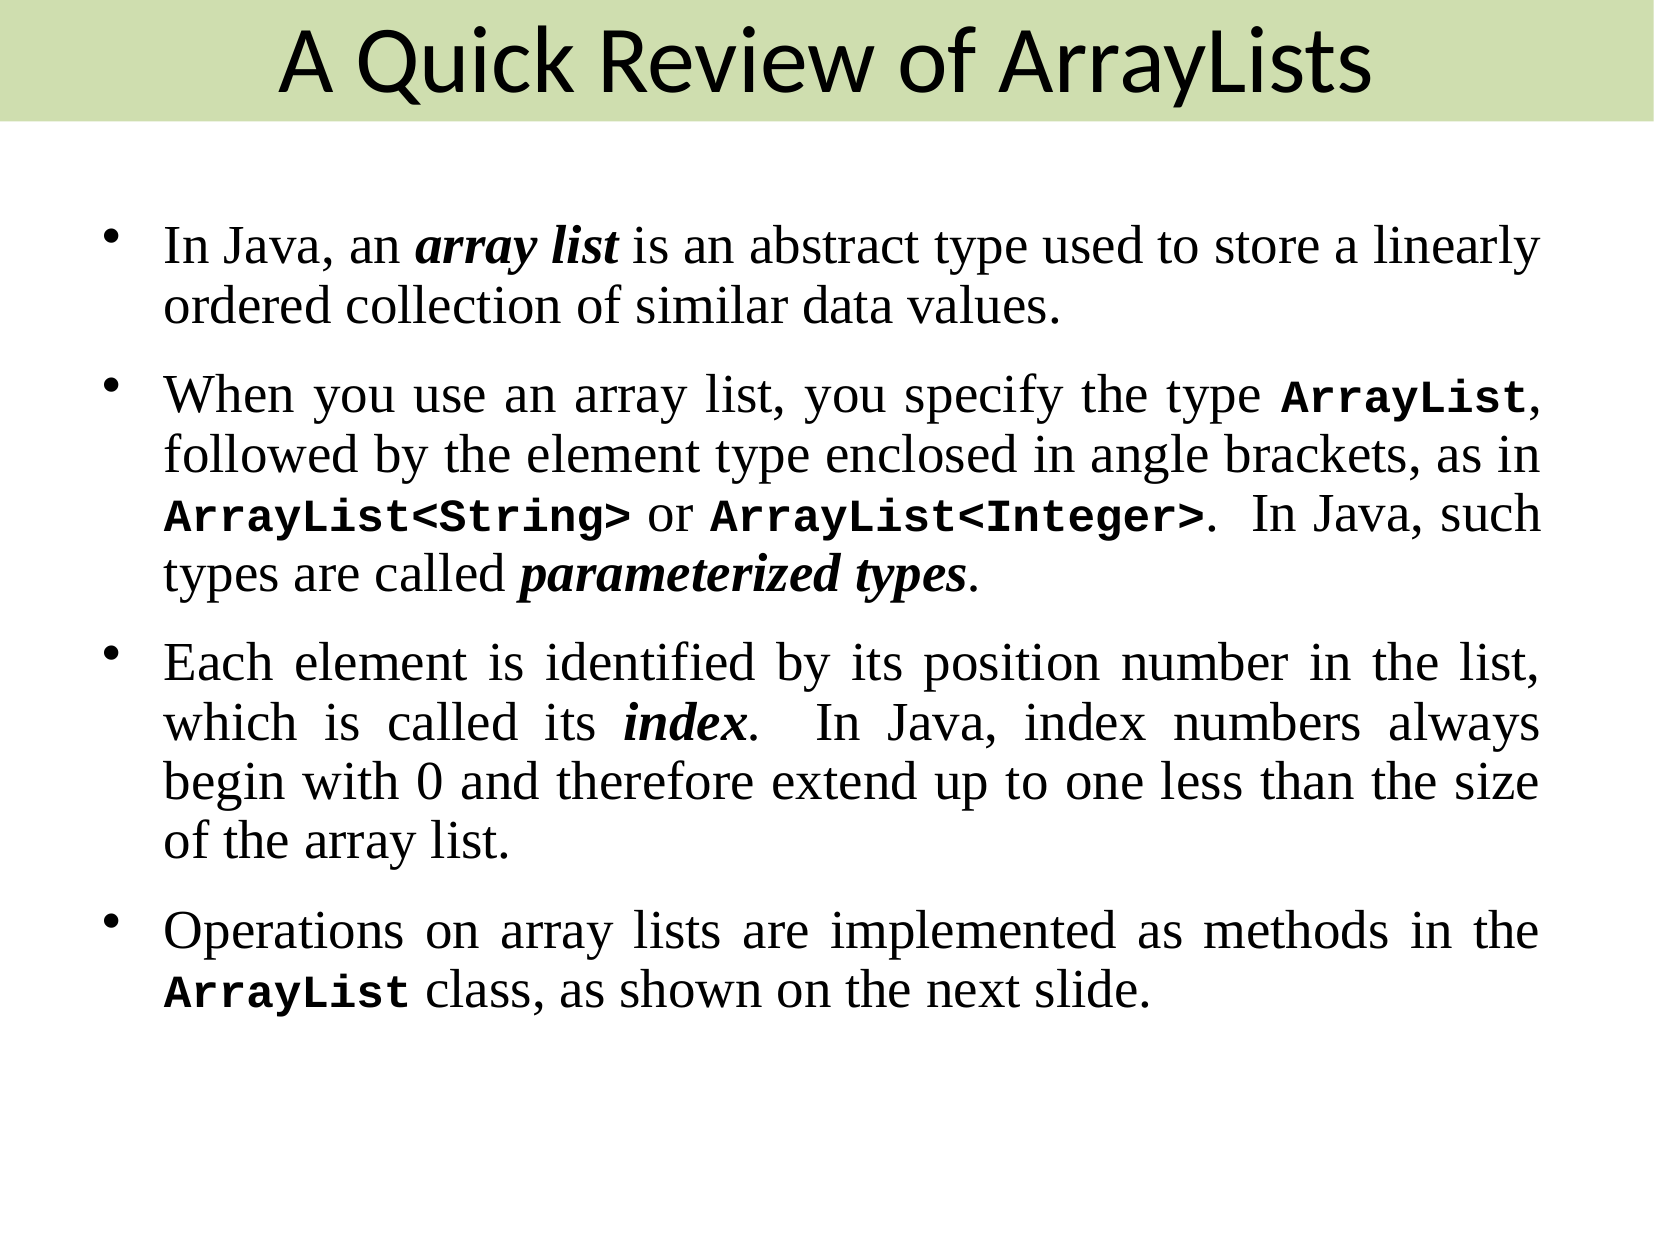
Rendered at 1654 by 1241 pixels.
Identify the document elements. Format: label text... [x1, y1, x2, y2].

text_box A Quick Review of ArrayLists [0, 0, 1654, 122]
text_box In Java, an array list is an abstract type used to store a linearly ordered collection of similar data values. When you use an array list, you specify the type ArrayList, followed by the element type enclosed in angle brackets, as in ArrayList<String> or ArrayList<Integer>. In Java, such types are called parameterized types. Each element is identified by its position number in the list, which is called its index. In Java, index numbers always begin with 0 and therefore extend up to one less than the size of the array list. Operations on array lists are implemented as methods in the ArrayList class, as shown on the next slide. [87, 208, 1557, 1116]
